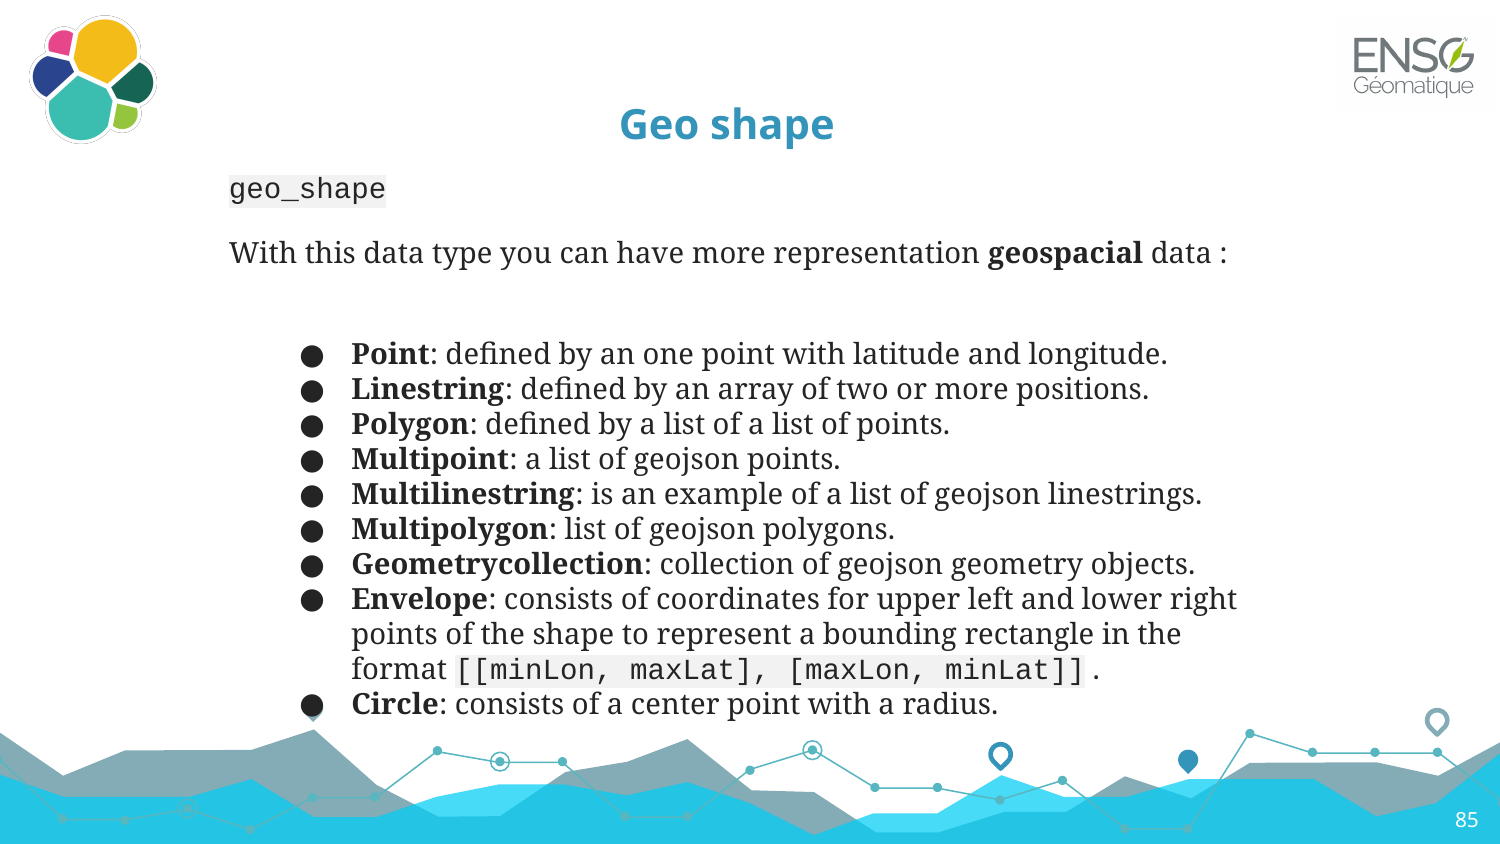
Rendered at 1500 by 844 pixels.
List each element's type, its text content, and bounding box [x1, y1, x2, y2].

slide_number 85 [1403, 791, 1494, 844]
list geo_shape With this data type you can have more representation geospacial data : Point: defined by an one point with latitude and longitude. Linestring: defined by an array of two or more positions. Polygon: defined by a list of a list of points. Multipoint: a list of geojson points. Multilinestring: is an example of a list of geojson linestrings. Multipolygon: list of geojson polygons. Geometrycollection: collection of geojson geometry objects. Envelope: consists of coordinates for upper left and lower right points of the shape to represent a bounding rectangle in the format [[minLon, maxLat], [maxLon, minLat]] . Circle: consists of a center point with a radius. [176, 154, 1324, 471]
picture [29, 15, 157, 144]
picture [1334, 17, 1494, 110]
title Geo shape [153, 45, 1301, 163]
